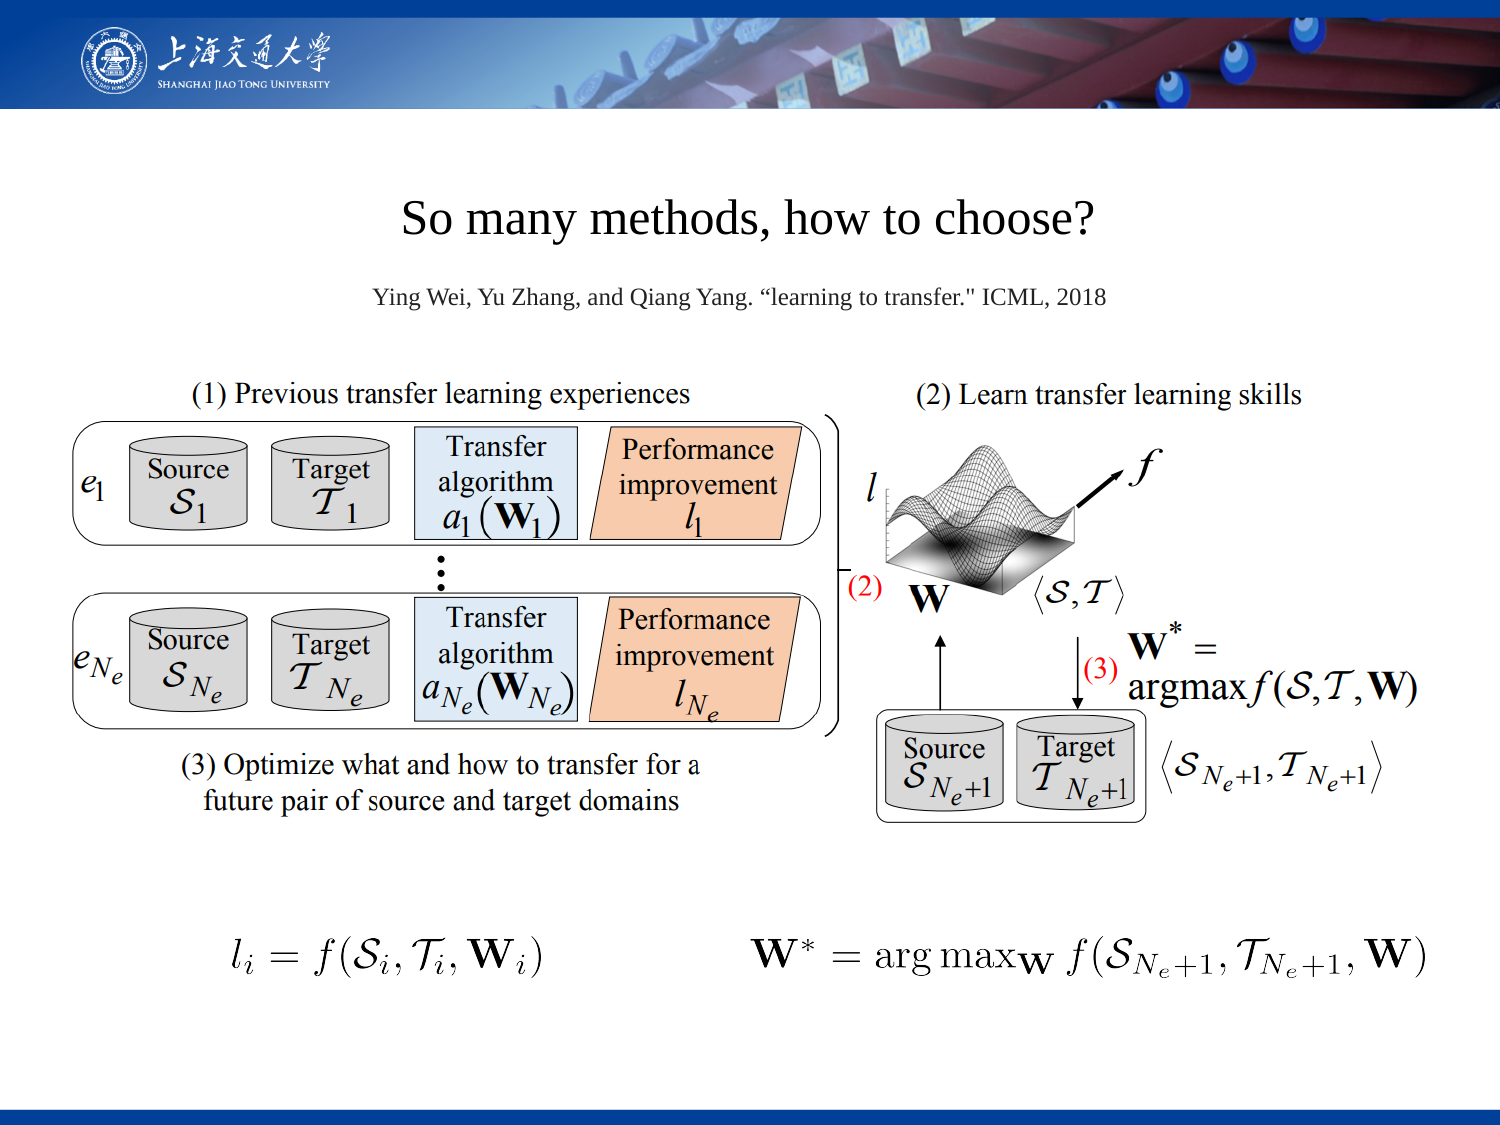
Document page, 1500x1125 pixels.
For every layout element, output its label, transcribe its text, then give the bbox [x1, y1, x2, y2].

text_box Ying Wei, Yu Zhang, and Qiang Yang. “learning to transfer." ICML, 2018 [357, 273, 1228, 319]
picture [0, 18, 1500, 109]
picture [749, 936, 1425, 978]
picture [232, 936, 541, 978]
picture [56, 358, 1444, 835]
text_box So many methods, how to choose? [385, 177, 1115, 252]
